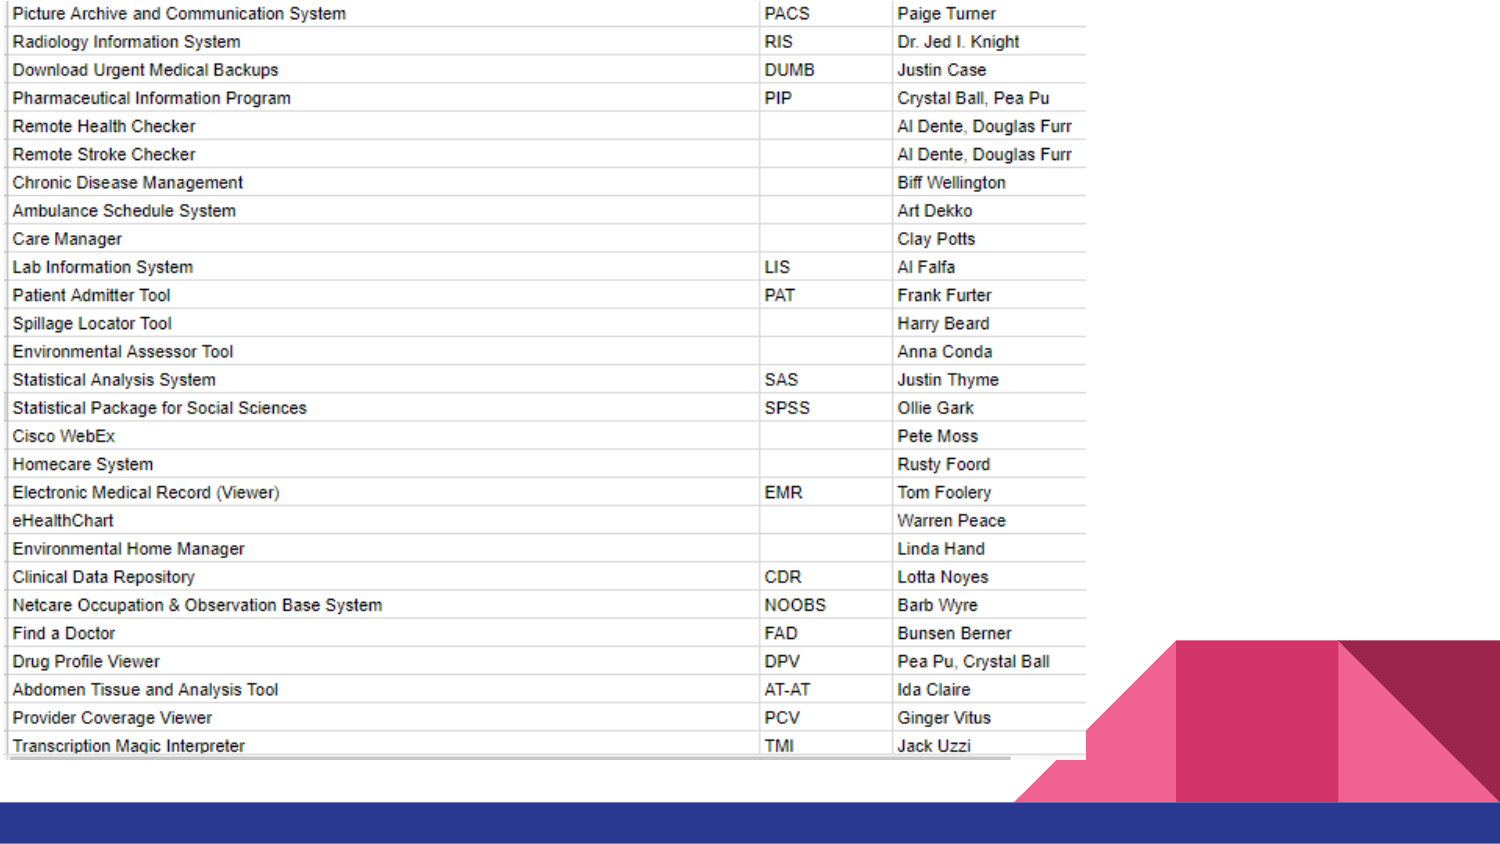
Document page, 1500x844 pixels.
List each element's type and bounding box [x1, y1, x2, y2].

picture [3, 1, 1086, 760]
